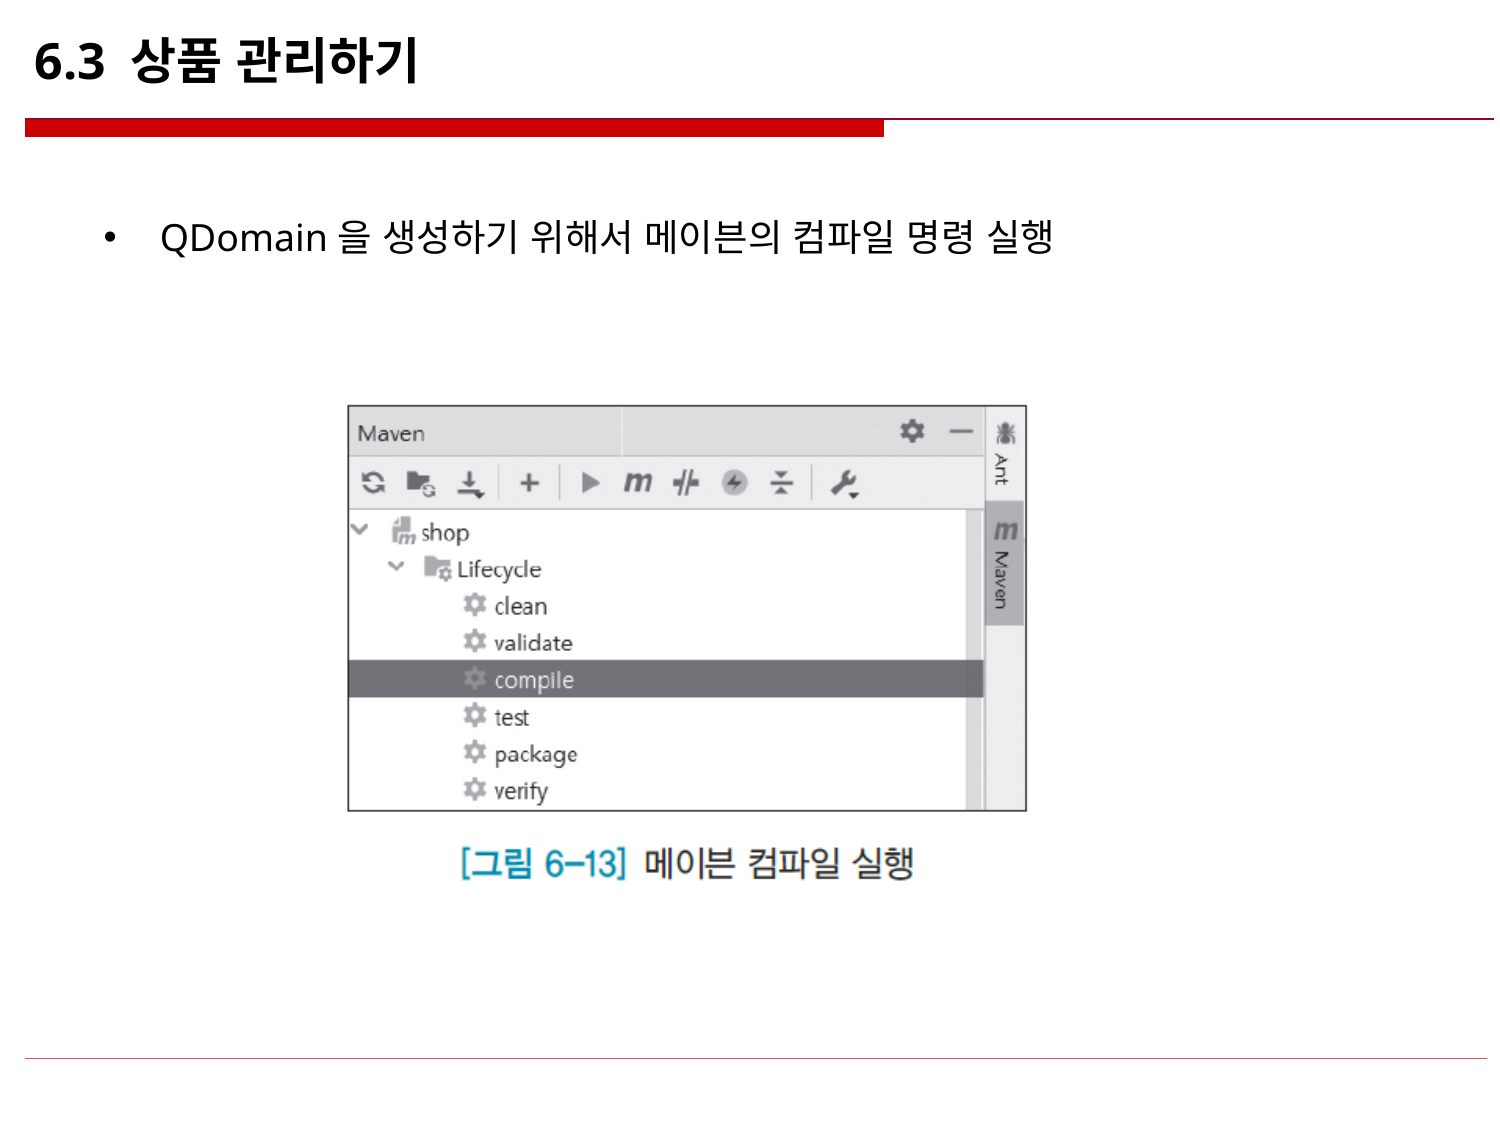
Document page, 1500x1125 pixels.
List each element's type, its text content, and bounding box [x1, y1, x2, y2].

picture [318, 385, 1071, 913]
title 6.3 상품 관리하기 [19, 23, 1370, 96]
text_box QDomain을 생성하기 위해서 메이븐의 컴파일 명령 실행 [88, 184, 1412, 338]
